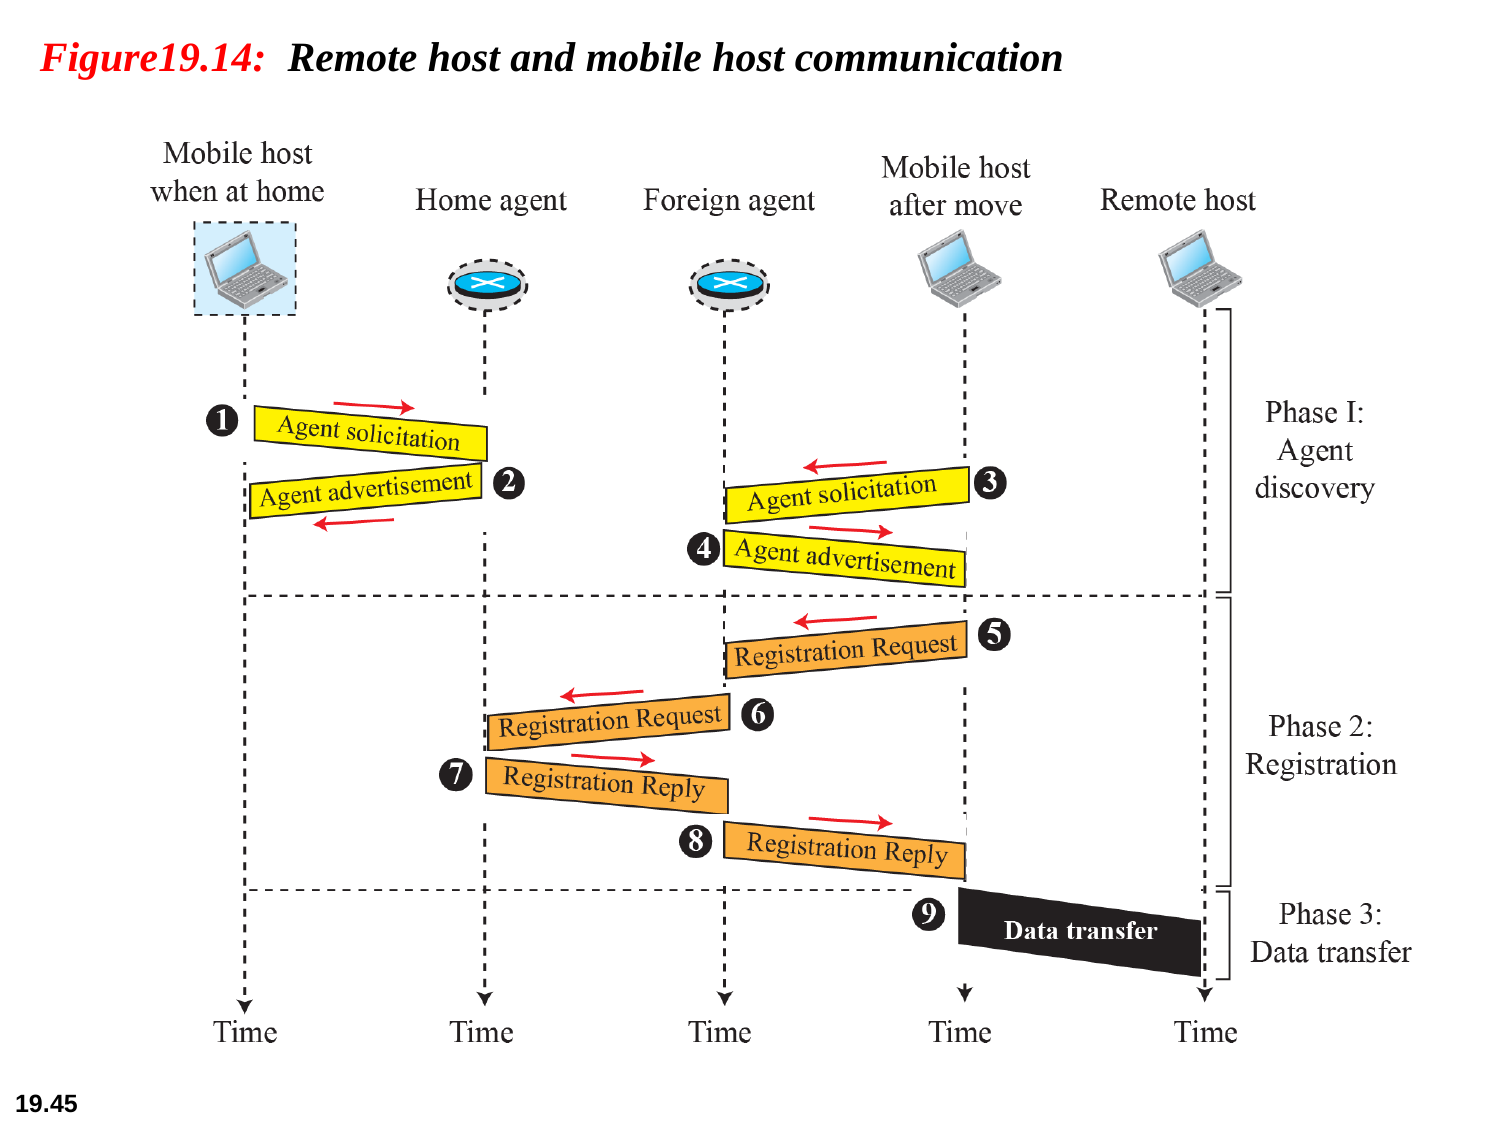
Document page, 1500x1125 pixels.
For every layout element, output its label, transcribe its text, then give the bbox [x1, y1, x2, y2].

text_box 19.45 [0, 1049, 313, 1125]
text_box Figure19.14: Remote host and mobile host communication [24, 22, 1363, 87]
picture [149, 137, 1412, 1052]
